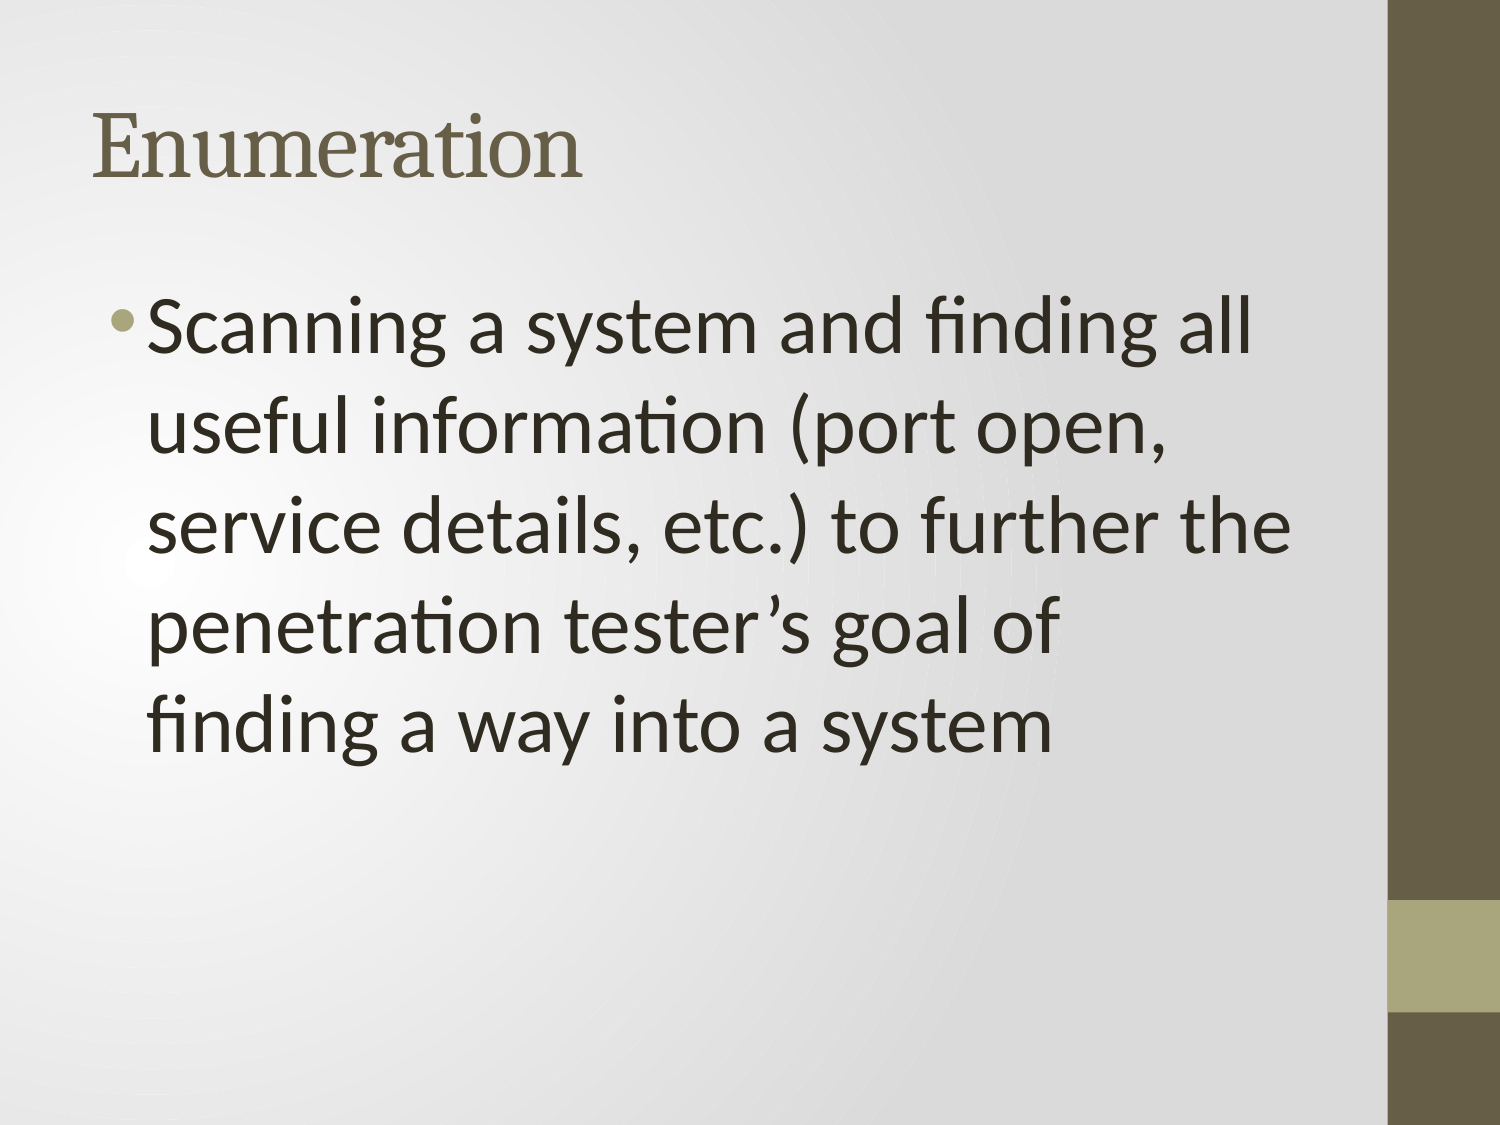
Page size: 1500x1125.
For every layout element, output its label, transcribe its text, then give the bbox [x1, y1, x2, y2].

list Scanning a system and finding all useful information (port open, service details, etc.) to further the penetration tester’s goal of finding a way into a system [75, 262, 1325, 1050]
title Enumeration [75, 45, 1325, 233]
